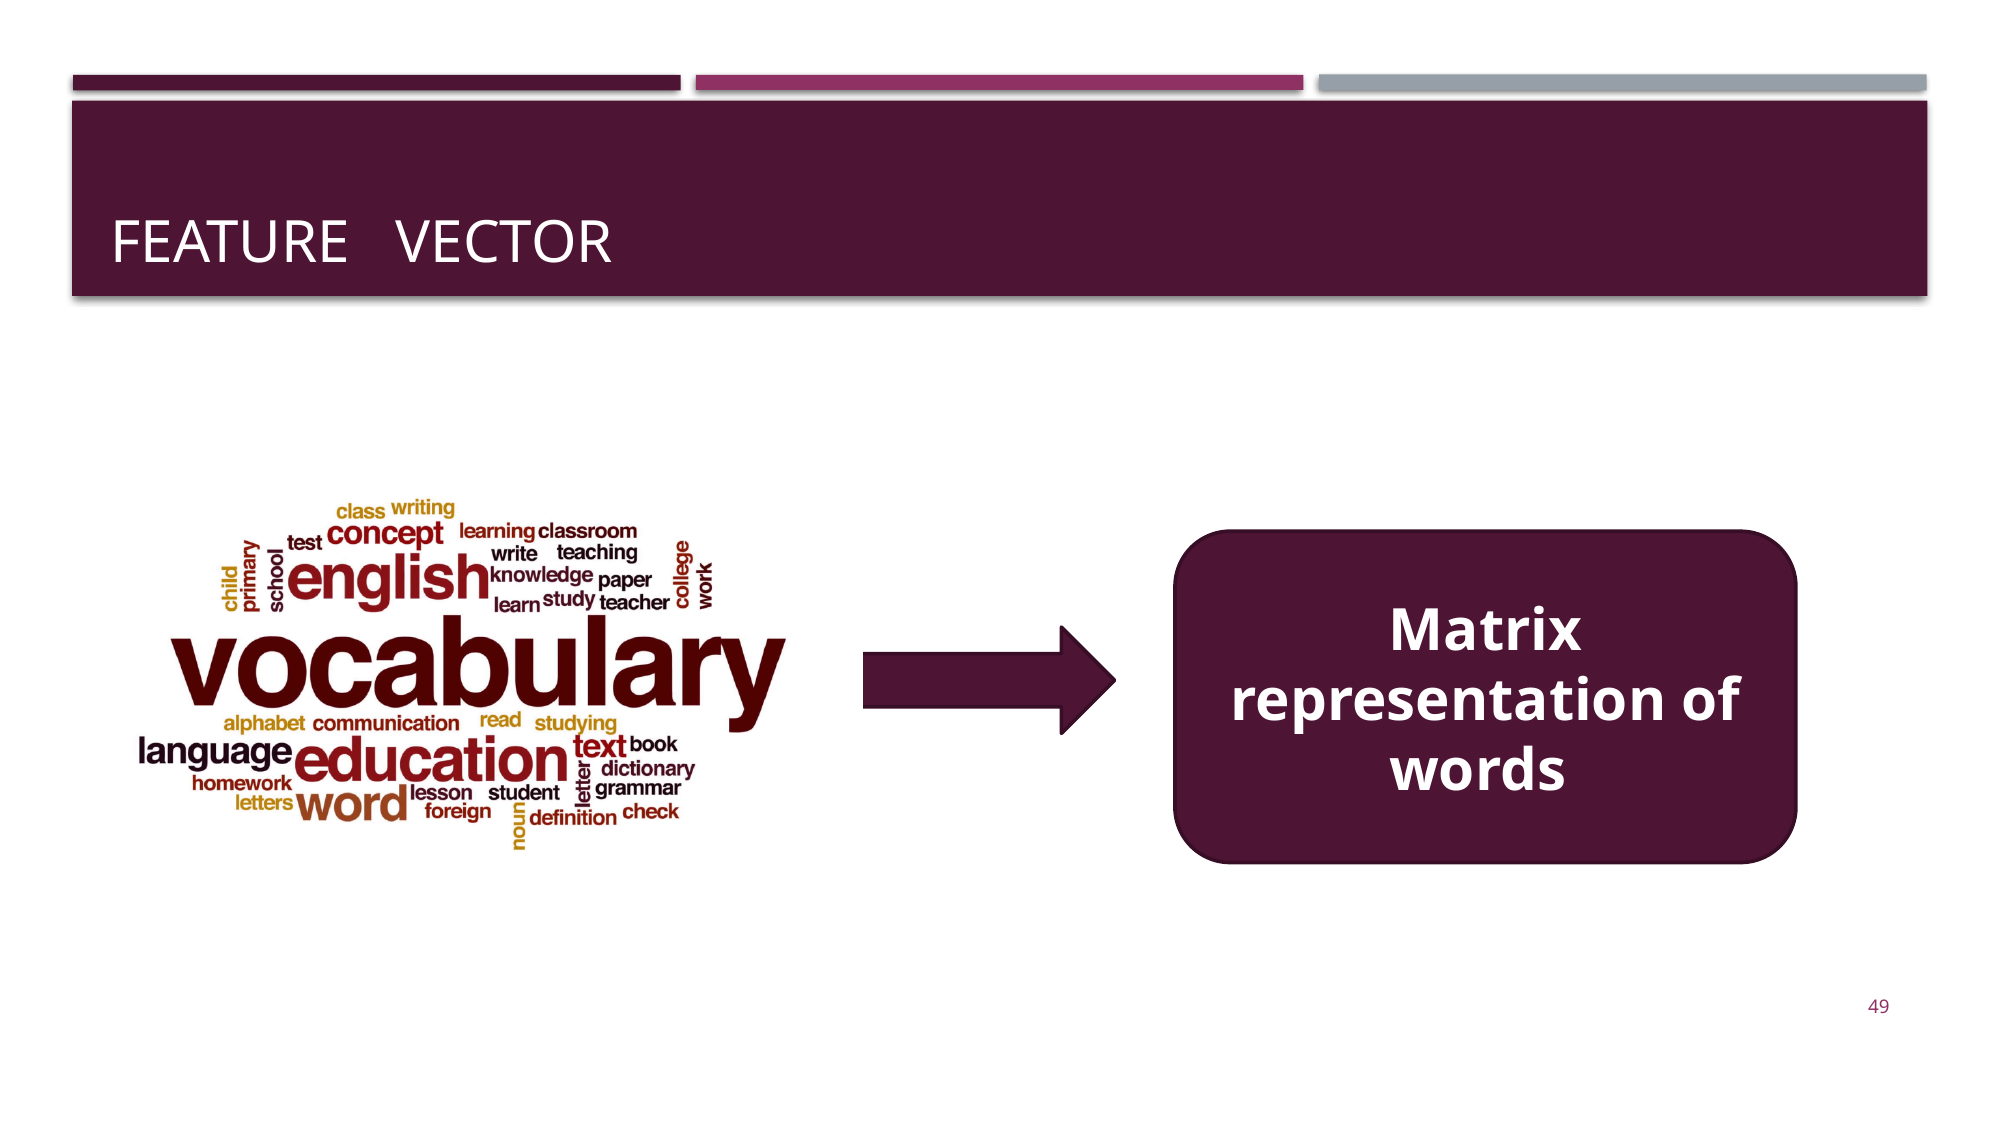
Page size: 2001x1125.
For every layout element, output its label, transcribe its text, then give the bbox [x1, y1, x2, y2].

title Feature vector [95, 115, 1905, 282]
text_box Matrix representation of words [1173, 529, 1798, 865]
picture [35, 453, 863, 920]
text_box [870, 625, 1116, 736]
slide_number 49 [1732, 977, 1905, 1037]
